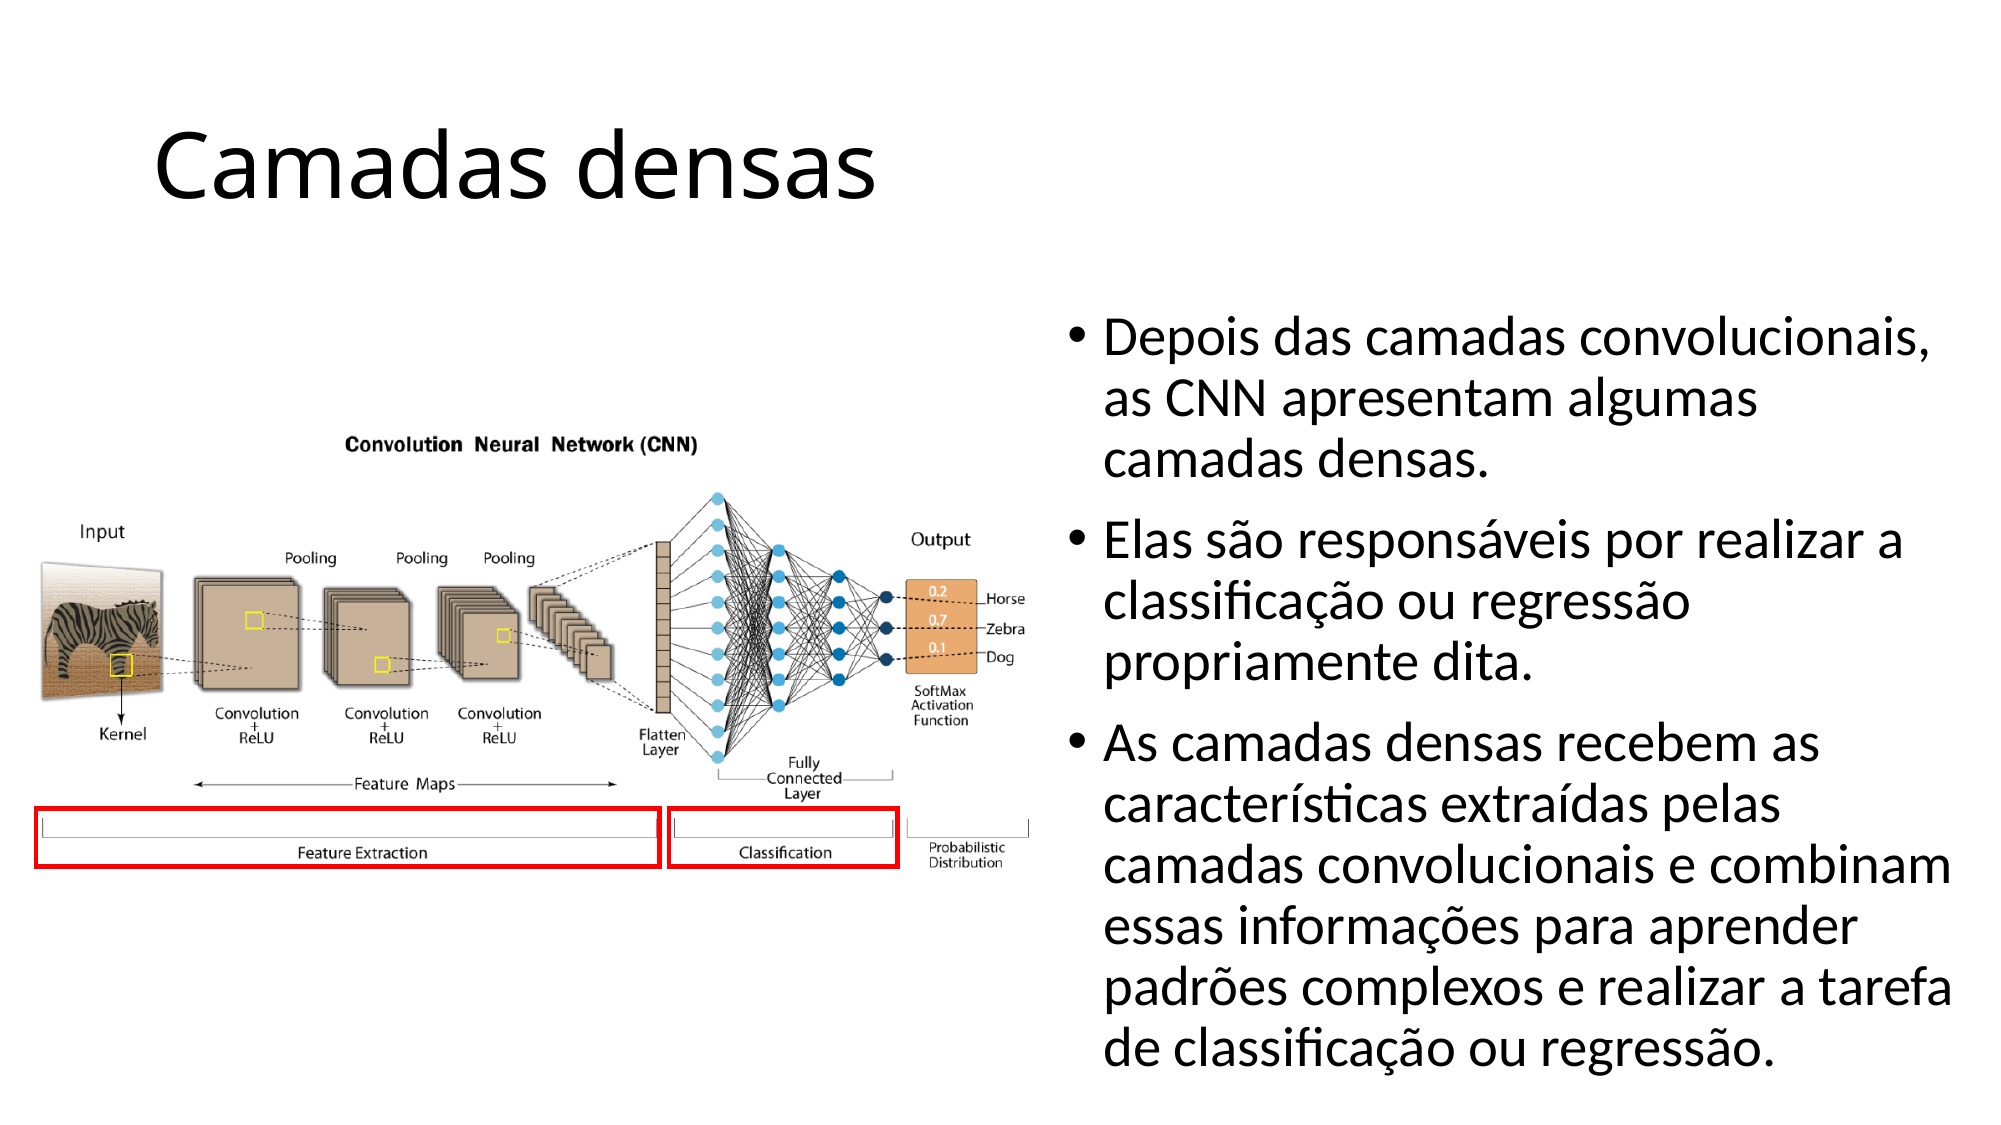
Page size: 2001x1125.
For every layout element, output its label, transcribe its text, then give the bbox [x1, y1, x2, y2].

list Depois das camadas convolucionais, as CNN apresentam algumas camadas densas. Elas são responsáveis por realizar a classificação ou regressão propriamente dita. As camadas densas recebem as características extraídas pelas camadas convolucionais e combinam essas informações para aprender padrões complexos e realizar a tarefa de classificação ou regressão. [1052, 299, 1972, 1125]
title Camadas densas [137, 59, 1863, 278]
picture [22, 403, 1048, 885]
